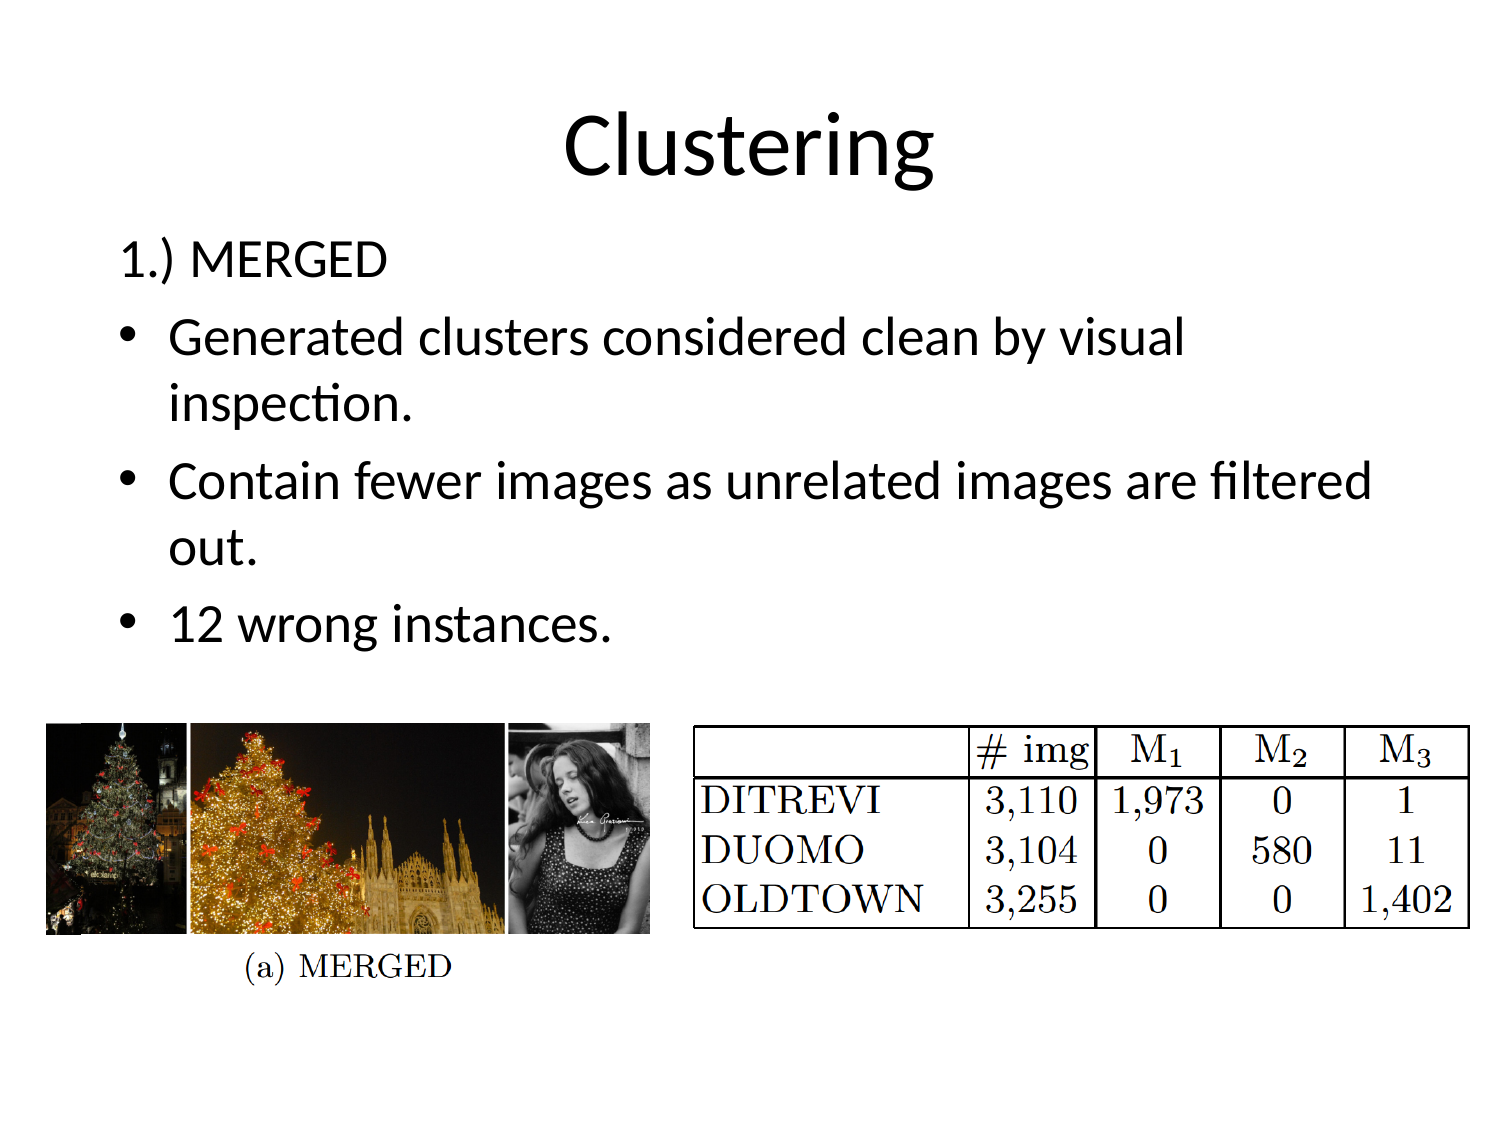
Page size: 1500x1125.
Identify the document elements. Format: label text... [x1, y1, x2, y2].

picture [684, 714, 1478, 934]
list 1.) MERGED Generated clusters considered clean by visual inspection. Contain fewer images as unrelated images are filtered out. 12 wrong instances. [103, 215, 1397, 664]
title Clustering [75, 45, 1425, 233]
picture [39, 714, 655, 988]
